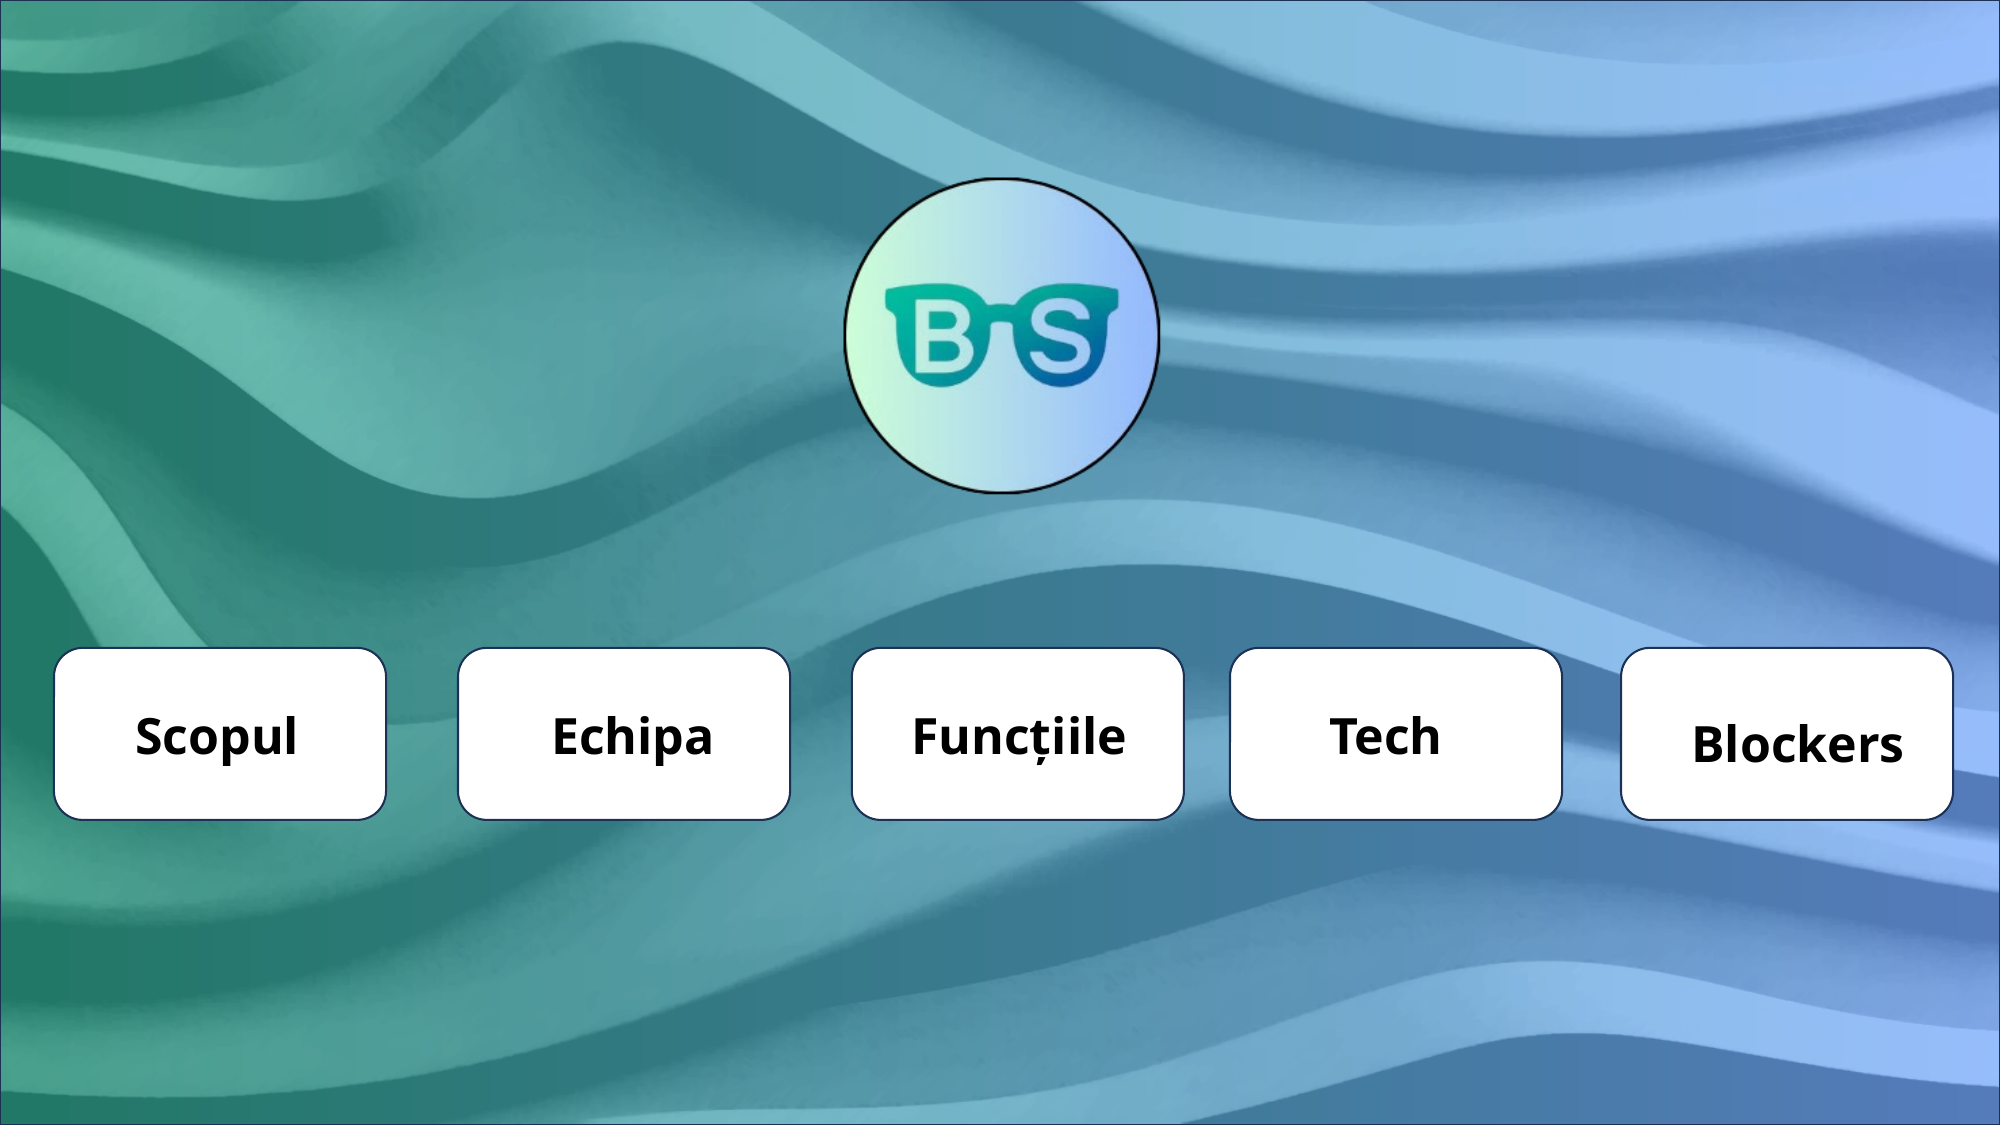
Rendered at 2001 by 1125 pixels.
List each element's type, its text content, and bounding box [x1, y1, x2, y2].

text_box [456, 646, 792, 821]
picture [753, 87, 1247, 581]
text_box [52, 646, 388, 821]
text_box Blockers [1676, 704, 1964, 780]
text_box Echipa [536, 697, 738, 833]
text_box [1619, 646, 1955, 821]
text_box [0, 0, 2000, 1125]
text_box [850, 646, 1185, 821]
text_box Funcțiile [896, 636, 1150, 772]
text_box [1228, 646, 1564, 821]
text_box Tech [1262, 697, 1580, 833]
text_box Scopul [68, 697, 332, 773]
